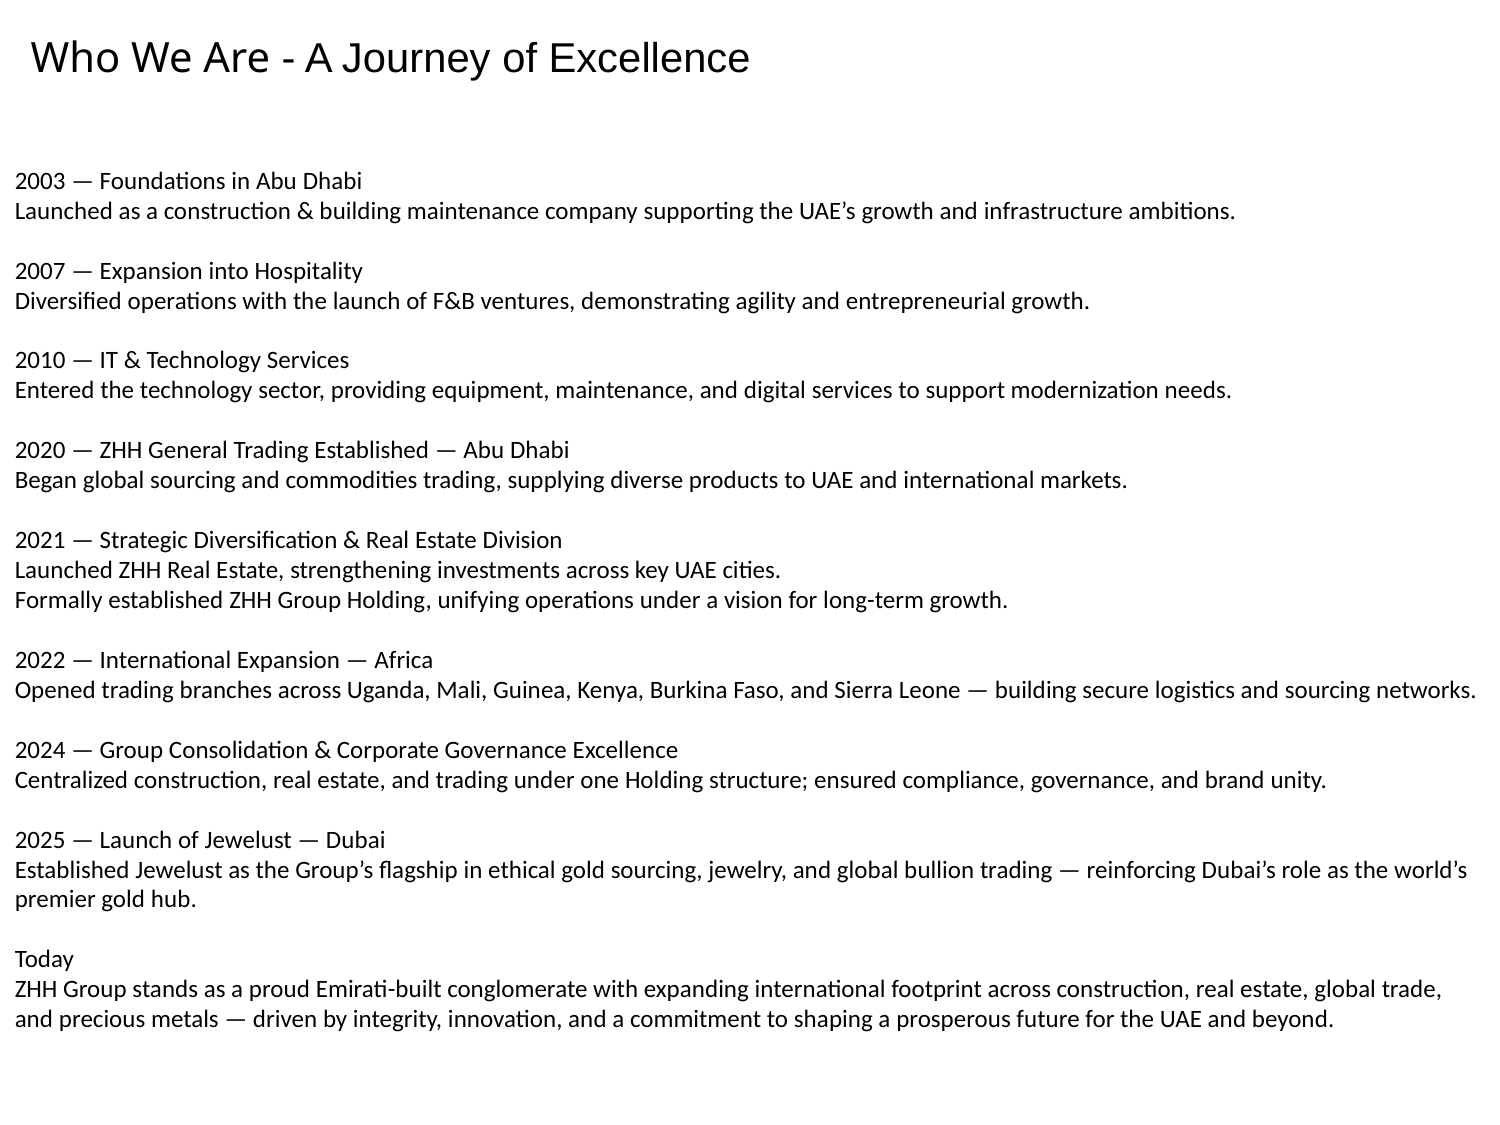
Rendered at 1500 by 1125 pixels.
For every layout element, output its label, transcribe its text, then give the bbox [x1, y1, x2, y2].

text_box Who We Are - A Journey of Excellence [15, 20, 1500, 98]
text_box 2003 — Foundations in Abu Dhabi Launched as a construction & building maintenance company supporting the UAE’s growth and infrastructure ambitions. 2007 — Expansion into Hospitality Diversified operations with the launch of F&B ventures, demonstrating agility and entrepreneurial growth. 2010 — IT & Technology Services Entered the technology sector, providing equipment, maintenance, and digital services to support modernization needs. 2020 — ZHH General Trading Established — Abu Dhabi Began global sourcing and commodities trading, supplying diverse products to UAE and international markets. 2021 — Strategic Diversification & Real Estate Division Launched ZHH Real Estate, strengthening investments across key UAE cities. Formally established ZHH Group Holding, unifying operations under a vision for long-term growth. 2022 — International Expansion — Africa Opened trading branches across Uganda, Mali, Guinea, Kenya, Burkina Faso, and Sierra Leone — building secure logistics and sourcing networks. 2024 — Group Consolidation & Corporate Governance Excellence Centralized construction, real estate, and trading under one Holding structure; ensured compliance, governance, and brand unity. 2025 — Launch of Jewelust — Dubai Established Jewelust as the Group’s flagship in ethical gold sourcing, jewelry, and global bullion trading — reinforcing Dubai’s role as the world’s premier gold hub. Today ZHH Group stands as a proud Emirati-built conglomerate with expanding international footprint across construction, real estate, global trade, and precious metals — driven by integrity, innovation, and a commitment to shaping a prosperous future for the UAE and beyond. [0, 157, 1500, 1041]
